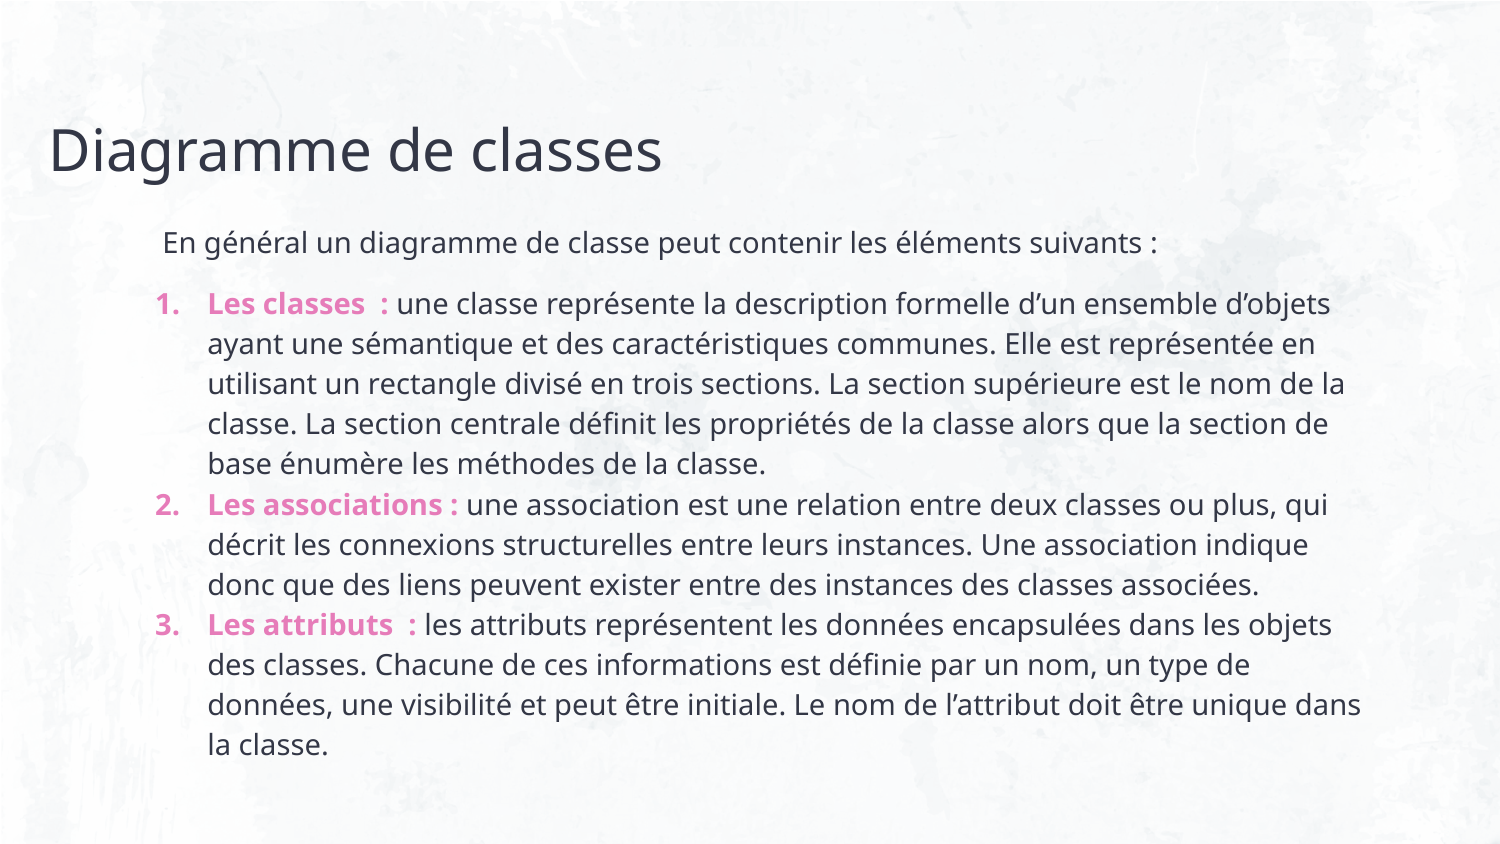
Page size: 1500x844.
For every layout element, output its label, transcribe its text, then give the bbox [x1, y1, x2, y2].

picture [2, 2, 1500, 844]
title Diagramme de classes [33, 87, 1479, 204]
list En général un diagramme de classe peut contenir les éléments suivants : Les classes : une classe représente la description formelle d’un ensemble d’objets ayant une sémantique et des caractéristiques communes. Elle est représentée en utilisant un rectangle divisé en trois sections. La section supérieure est le nom de la classe. La section centrale définit les propriétés de la classe alors que la section de base énumère les méthodes de la classe. Les associations : une association est une relation entre deux classes ou plus, qui décrit les connexions structurelles entre leurs instances. Une association indique donc que des liens peuvent exister entre des instances des classes associées. Les attributs : les attributs représentent les données encapsulées dans les objets des classes. Chacune de ces informations est définie par un nom, un type de données, une visibilité et peut être initiale. Le nom de l’attribut doit être unique dans la classe. [117, 203, 1383, 810]
